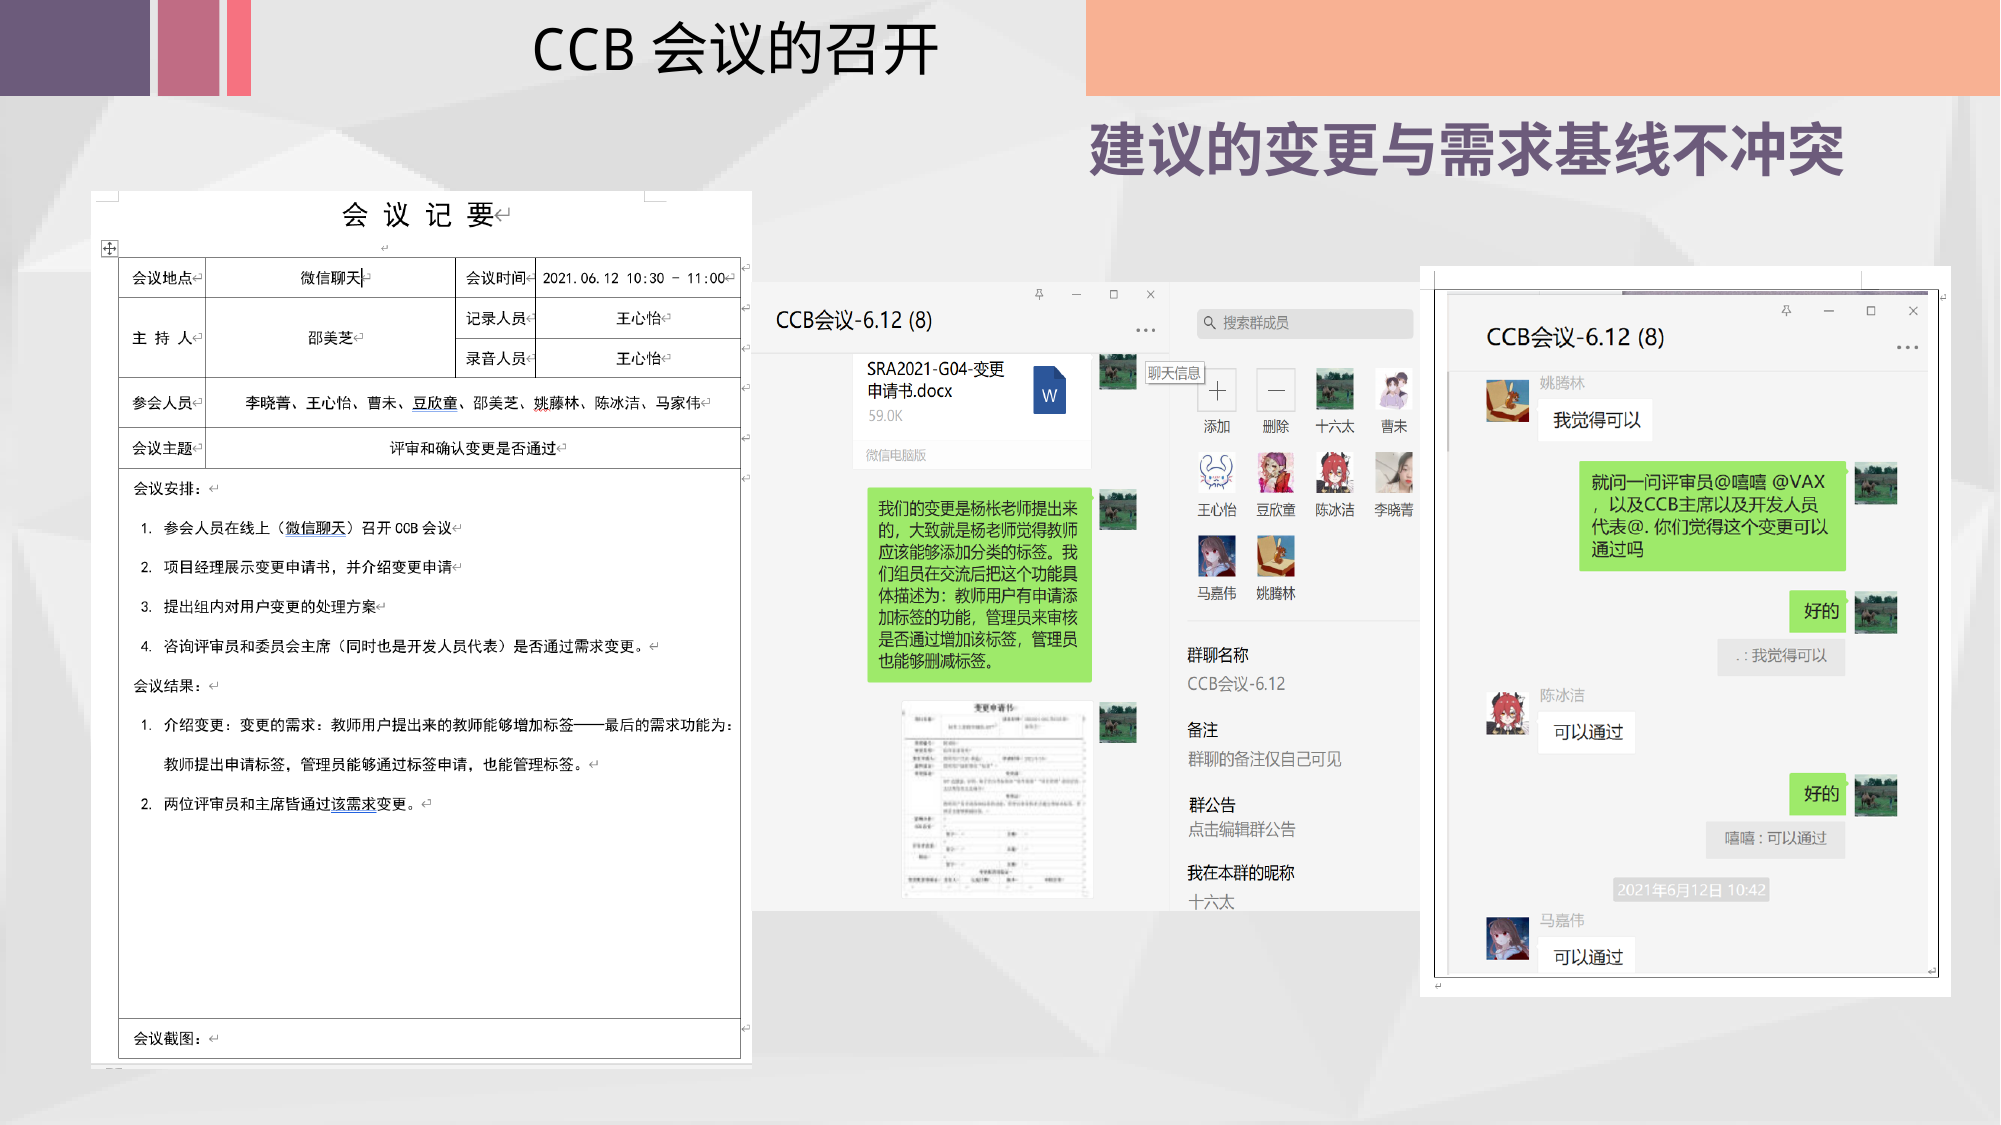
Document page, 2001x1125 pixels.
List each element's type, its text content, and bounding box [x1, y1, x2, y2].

text_box [0, 0, 150, 96]
text_box 建议的变更与需求基线不冲突 [1074, 105, 1911, 191]
text_box [227, 0, 251, 96]
text_box CCB会议的召开 [516, 5, 956, 90]
text_box [157, 0, 220, 96]
picture [0, 0, 2001, 1125]
text_box [1086, 0, 2000, 96]
